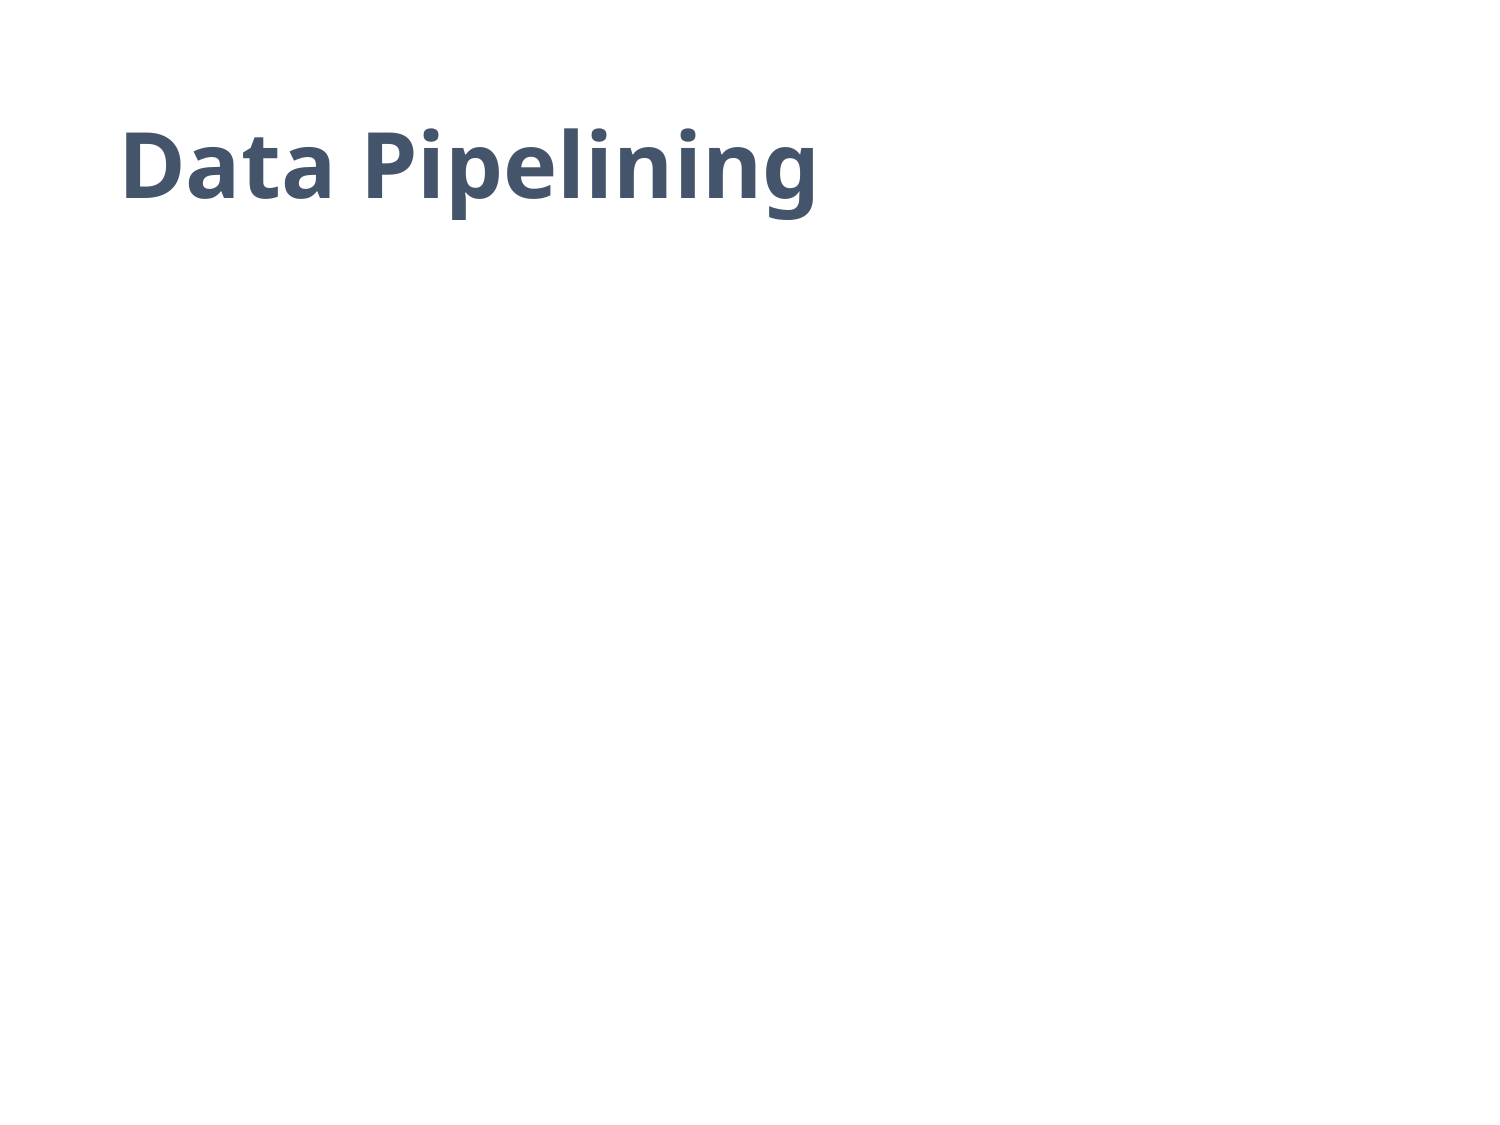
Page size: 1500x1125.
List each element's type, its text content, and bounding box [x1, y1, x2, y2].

title Data Pipelining [103, 59, 1397, 278]
